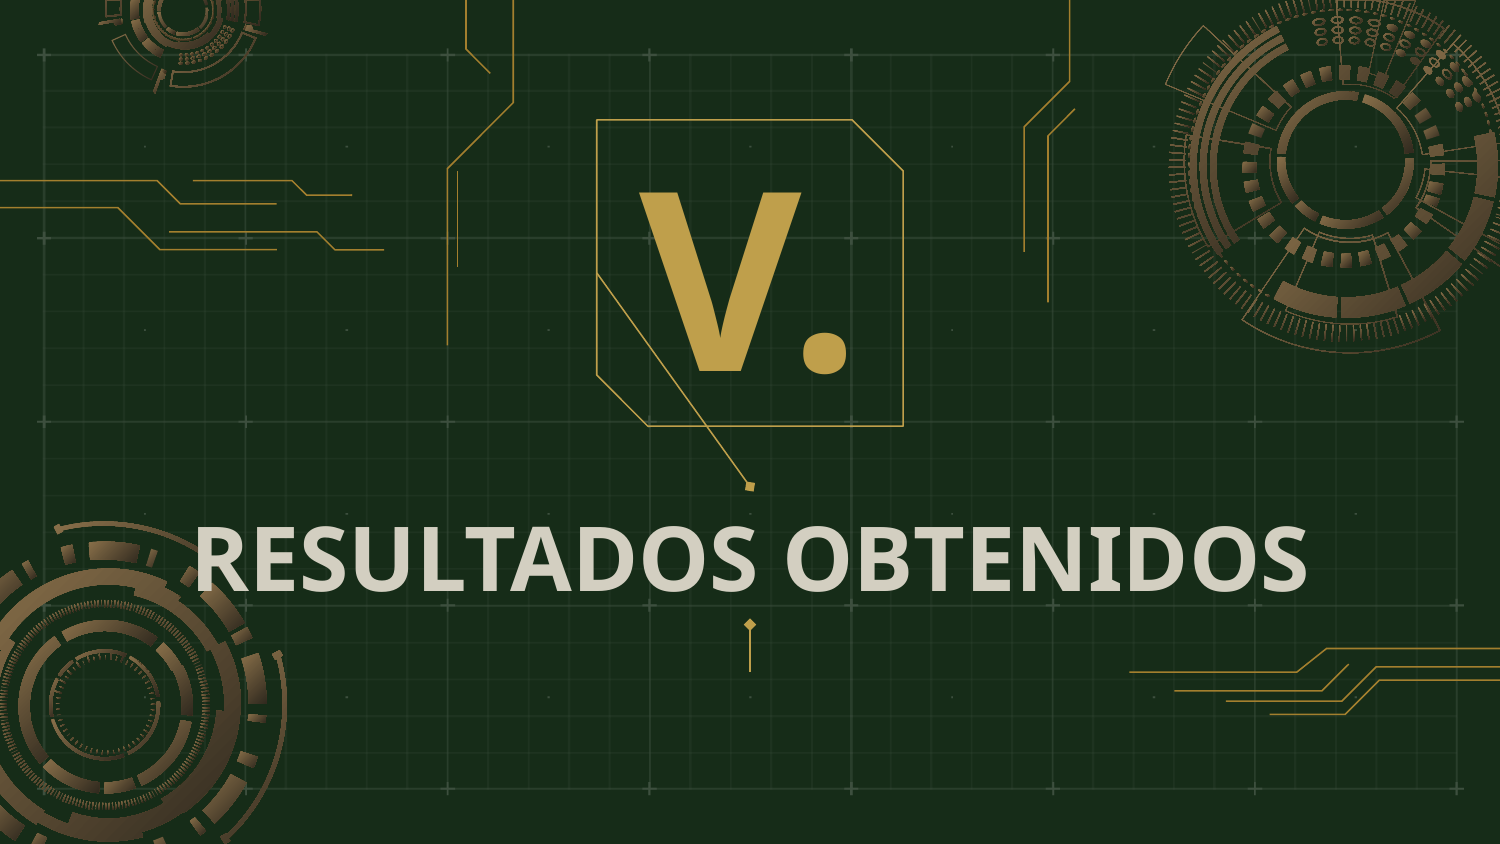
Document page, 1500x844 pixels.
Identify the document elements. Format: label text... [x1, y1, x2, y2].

title RESULTADOS OBTENIDOS [174, 486, 1326, 625]
title V. [569, 106, 931, 440]
